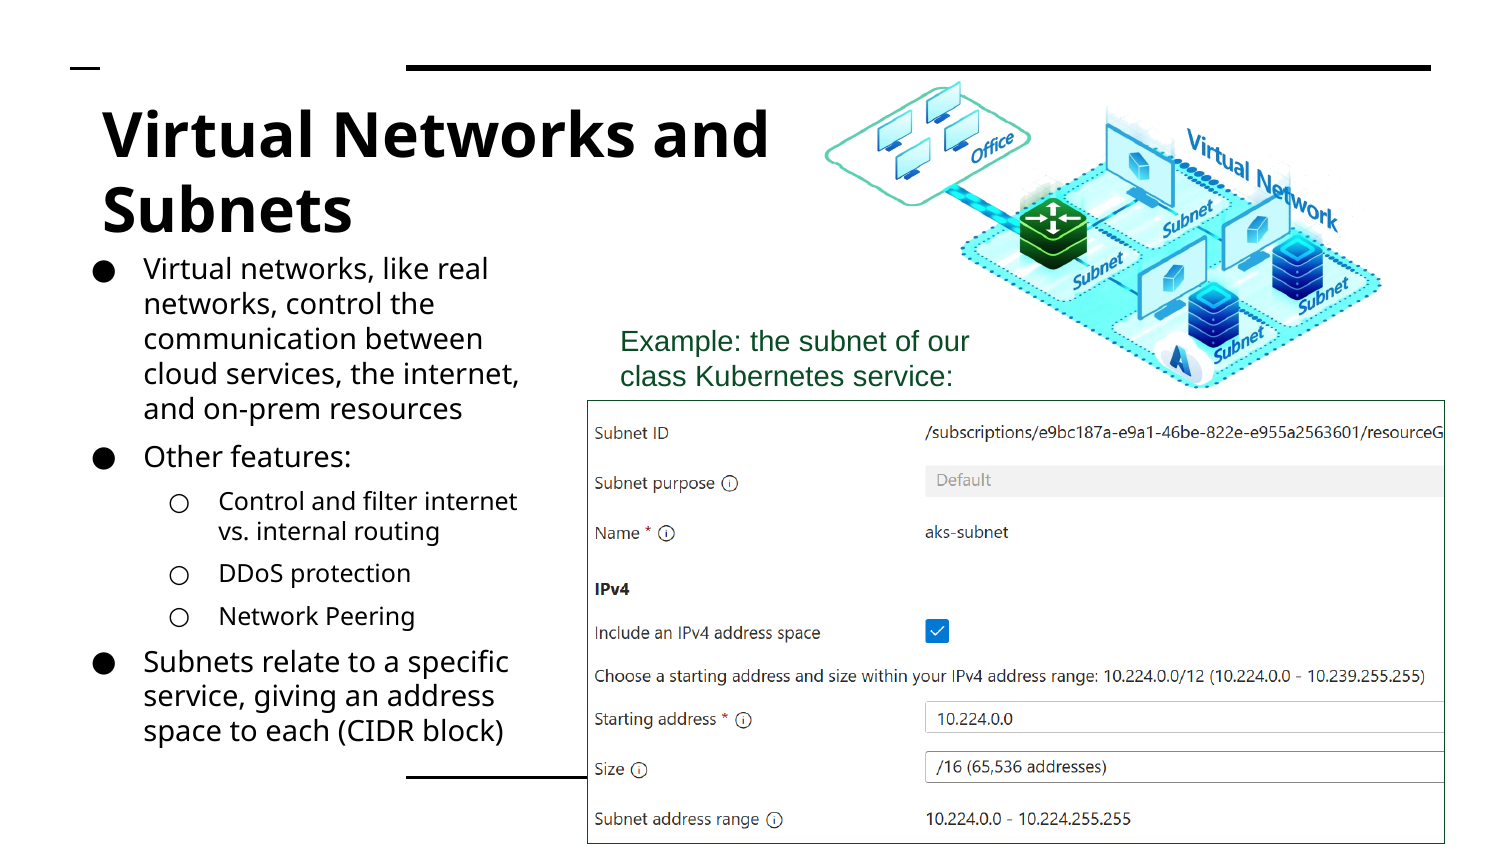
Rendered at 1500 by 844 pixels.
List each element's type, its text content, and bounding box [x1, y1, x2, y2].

picture [587, 72, 1445, 844]
text_box Example: the subnet of our class Kubernetes service: [605, 314, 805, 398]
title Virtual Networks and Subnets [87, 80, 805, 185]
list Virtual networks, like real networks, control the communication between cloud services, the internet, and on-prem resources Other features: Control and filter internet vs. internal routing DDoS protection Network Peering Subnets relate to a specific service, giving an address space to each (CIDR block) [53, 235, 558, 763]
